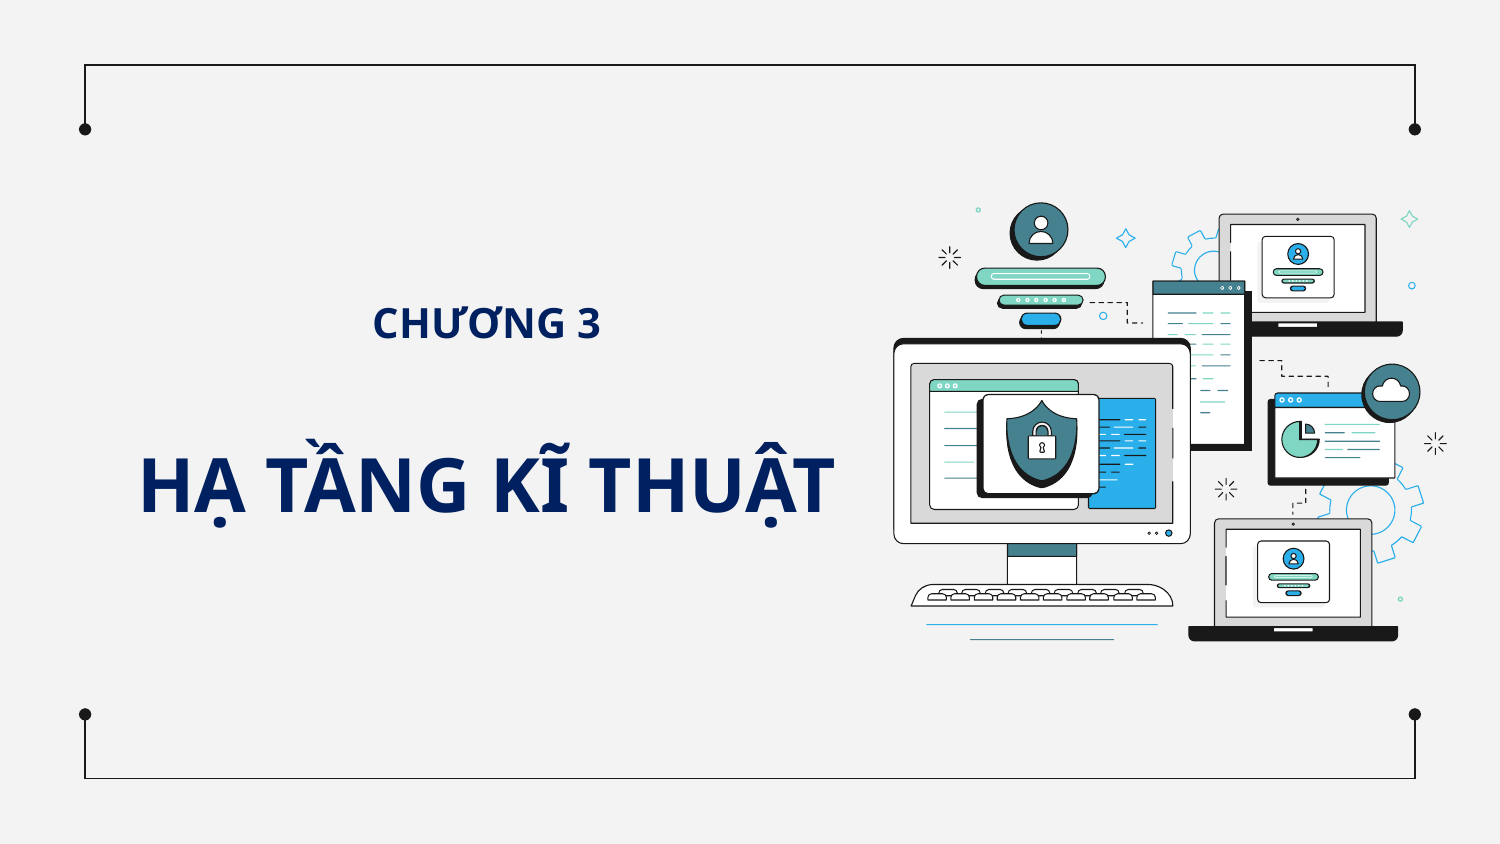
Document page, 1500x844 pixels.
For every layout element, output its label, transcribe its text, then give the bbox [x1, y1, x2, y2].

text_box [893, 202, 1448, 642]
title CHƯƠNG 3 HẠ TẦNG KĨ THUẬT [89, 269, 885, 543]
